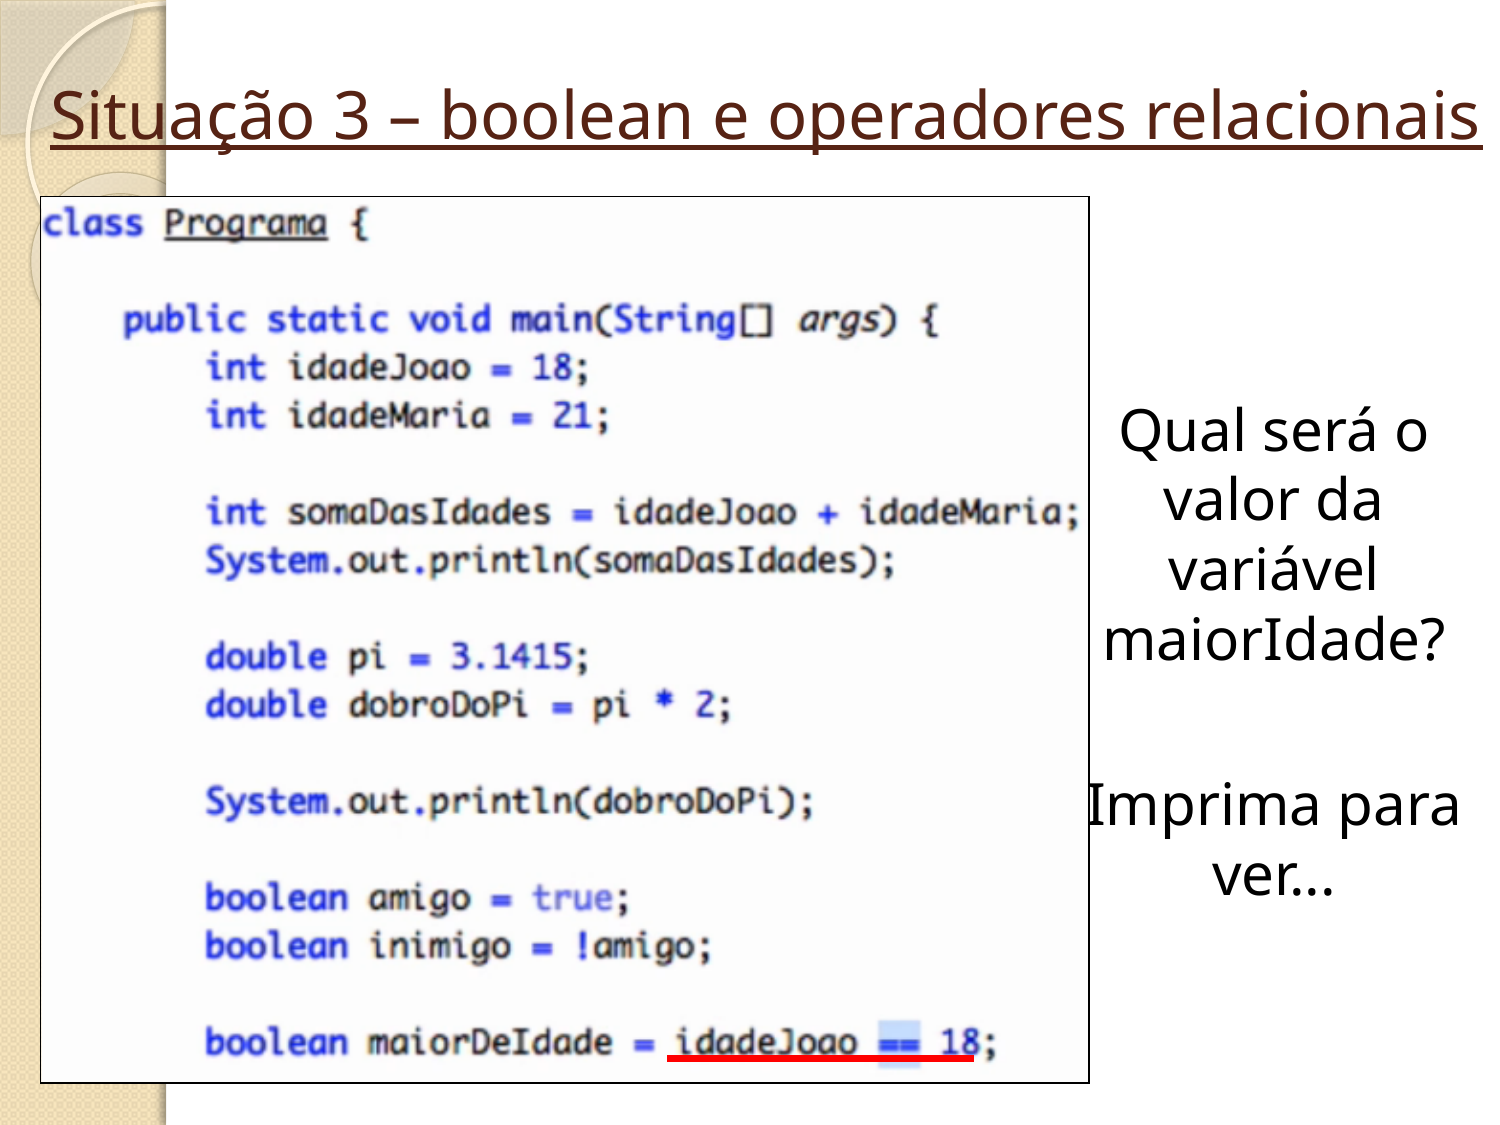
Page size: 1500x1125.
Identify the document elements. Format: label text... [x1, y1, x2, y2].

title Situação 3 – boolean e operadores relacionais [35, 19, 1500, 207]
picture [41, 197, 1089, 1083]
list Qual será o valor da variável maiorIdade? Imprima para ver... [1095, 385, 1480, 976]
